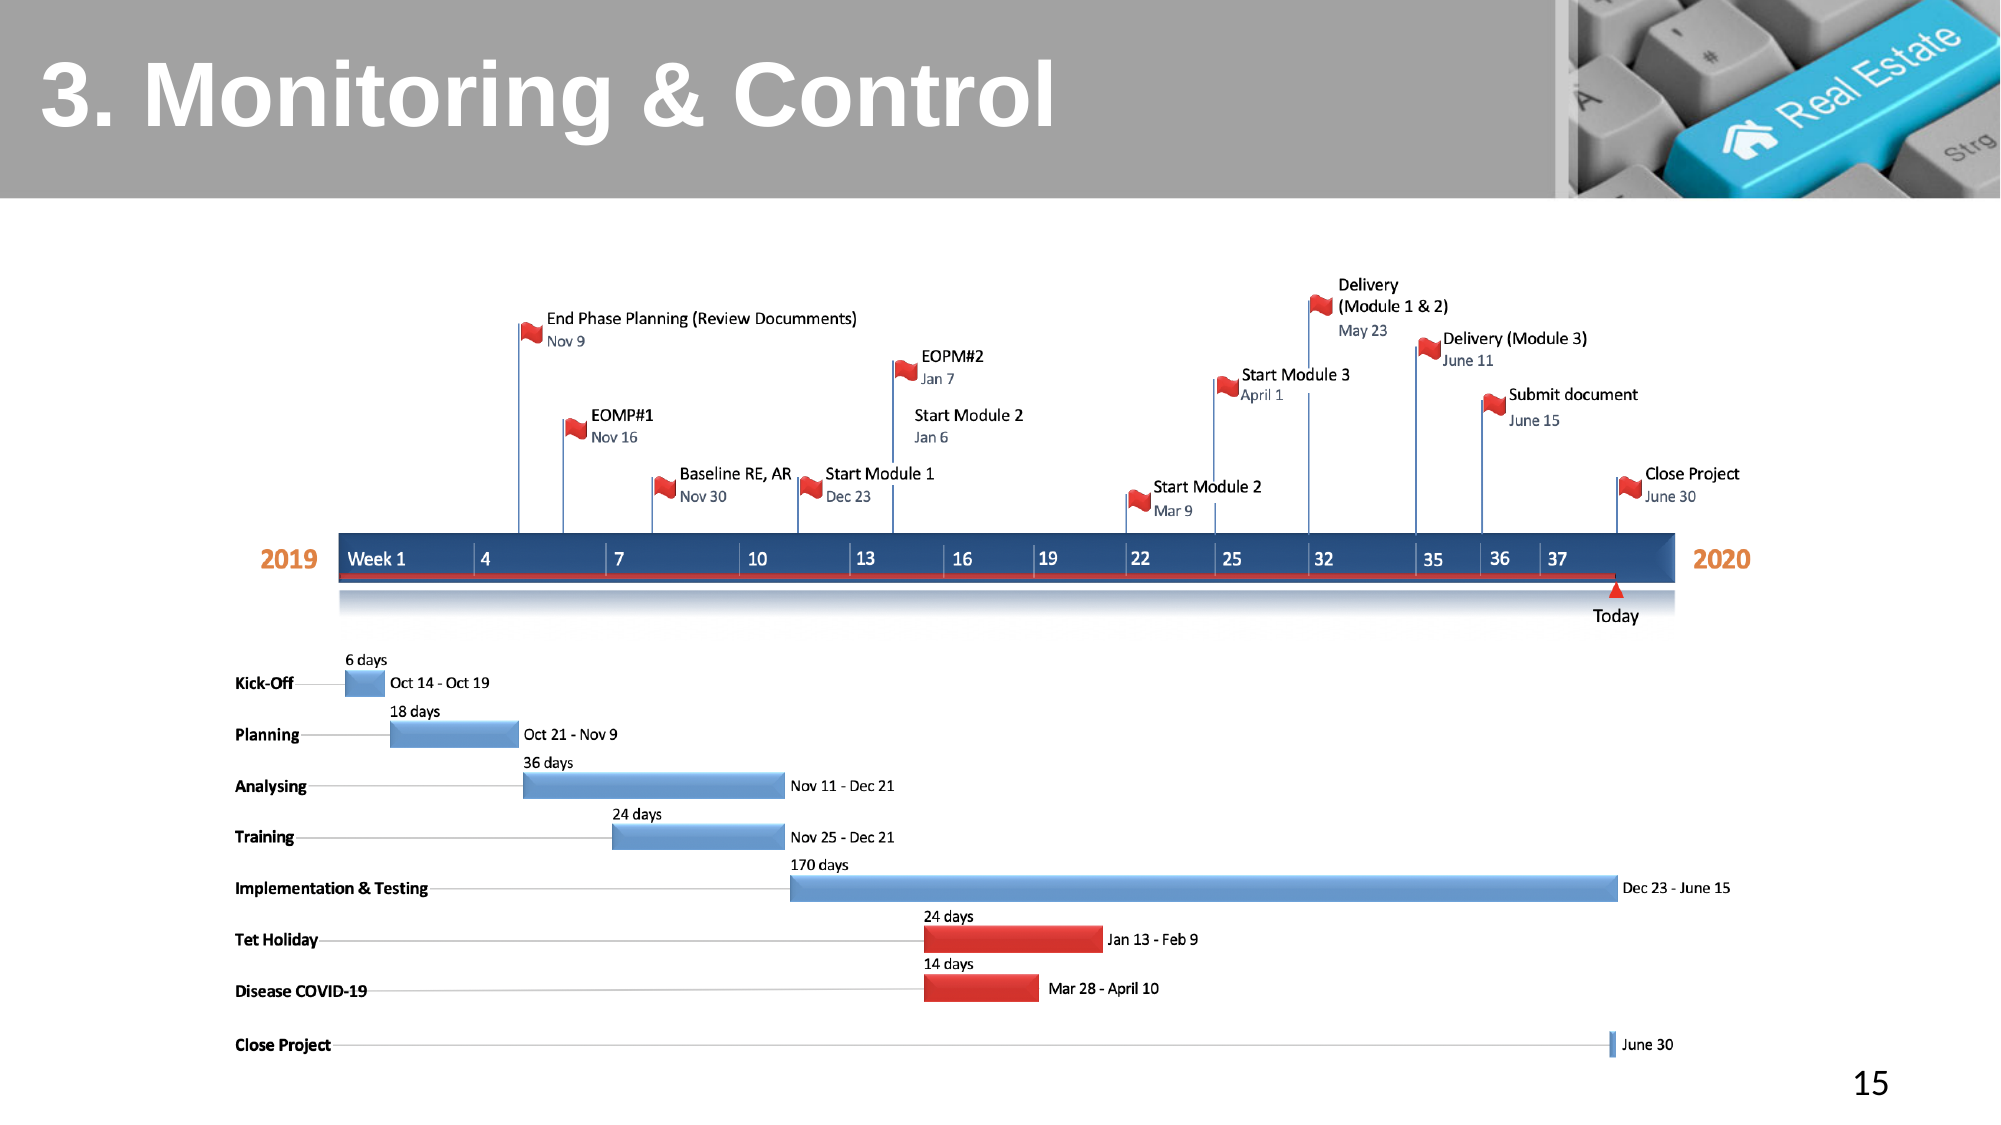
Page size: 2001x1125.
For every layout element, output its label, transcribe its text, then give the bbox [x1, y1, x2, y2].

picture [0, 0, 2001, 1125]
text_box 15 [1837, 1050, 1912, 1111]
title 3. Monitoring & Control [0, 0, 2000, 194]
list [223, 218, 1777, 1081]
